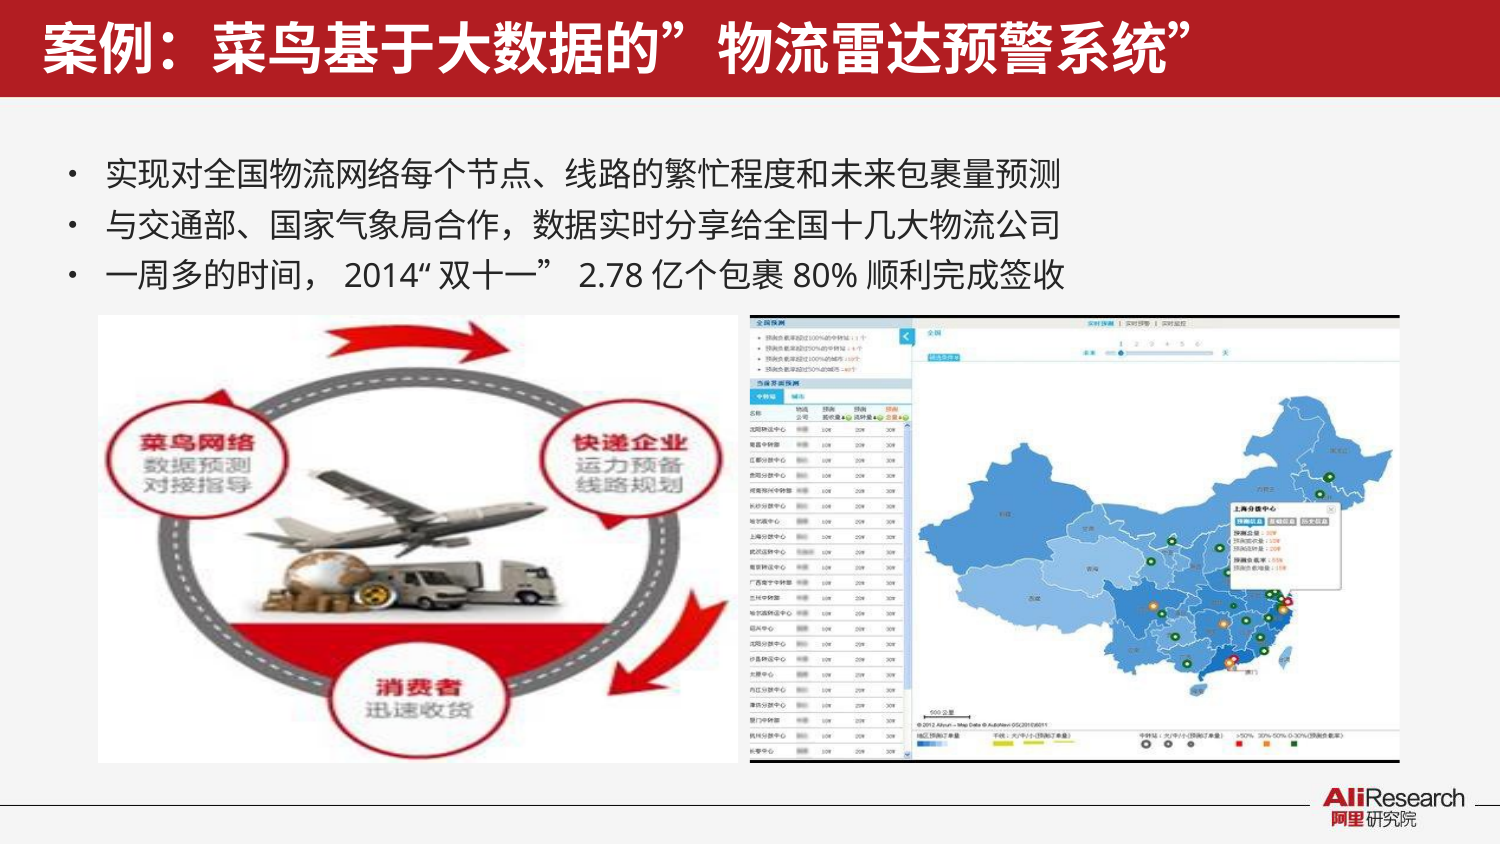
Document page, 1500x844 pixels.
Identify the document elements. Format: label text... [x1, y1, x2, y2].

text_box [98, 315, 739, 763]
picture [0, 0, 1500, 844]
text_box [749, 315, 1400, 763]
title 案例：菜鸟基于大数据的”物流雷达预警系统” [42, 13, 1458, 155]
text_box • 实现对全国物流网络每个节点、线路的繁忙程度和未来包裹量预测 • 与交通部、国家气象局合作，数据实时分享给全国十几大物流公司 • 一周多的时间，2014“双十一”2.78亿个包裹80%顺利完成签收 [54, 153, 1071, 295]
